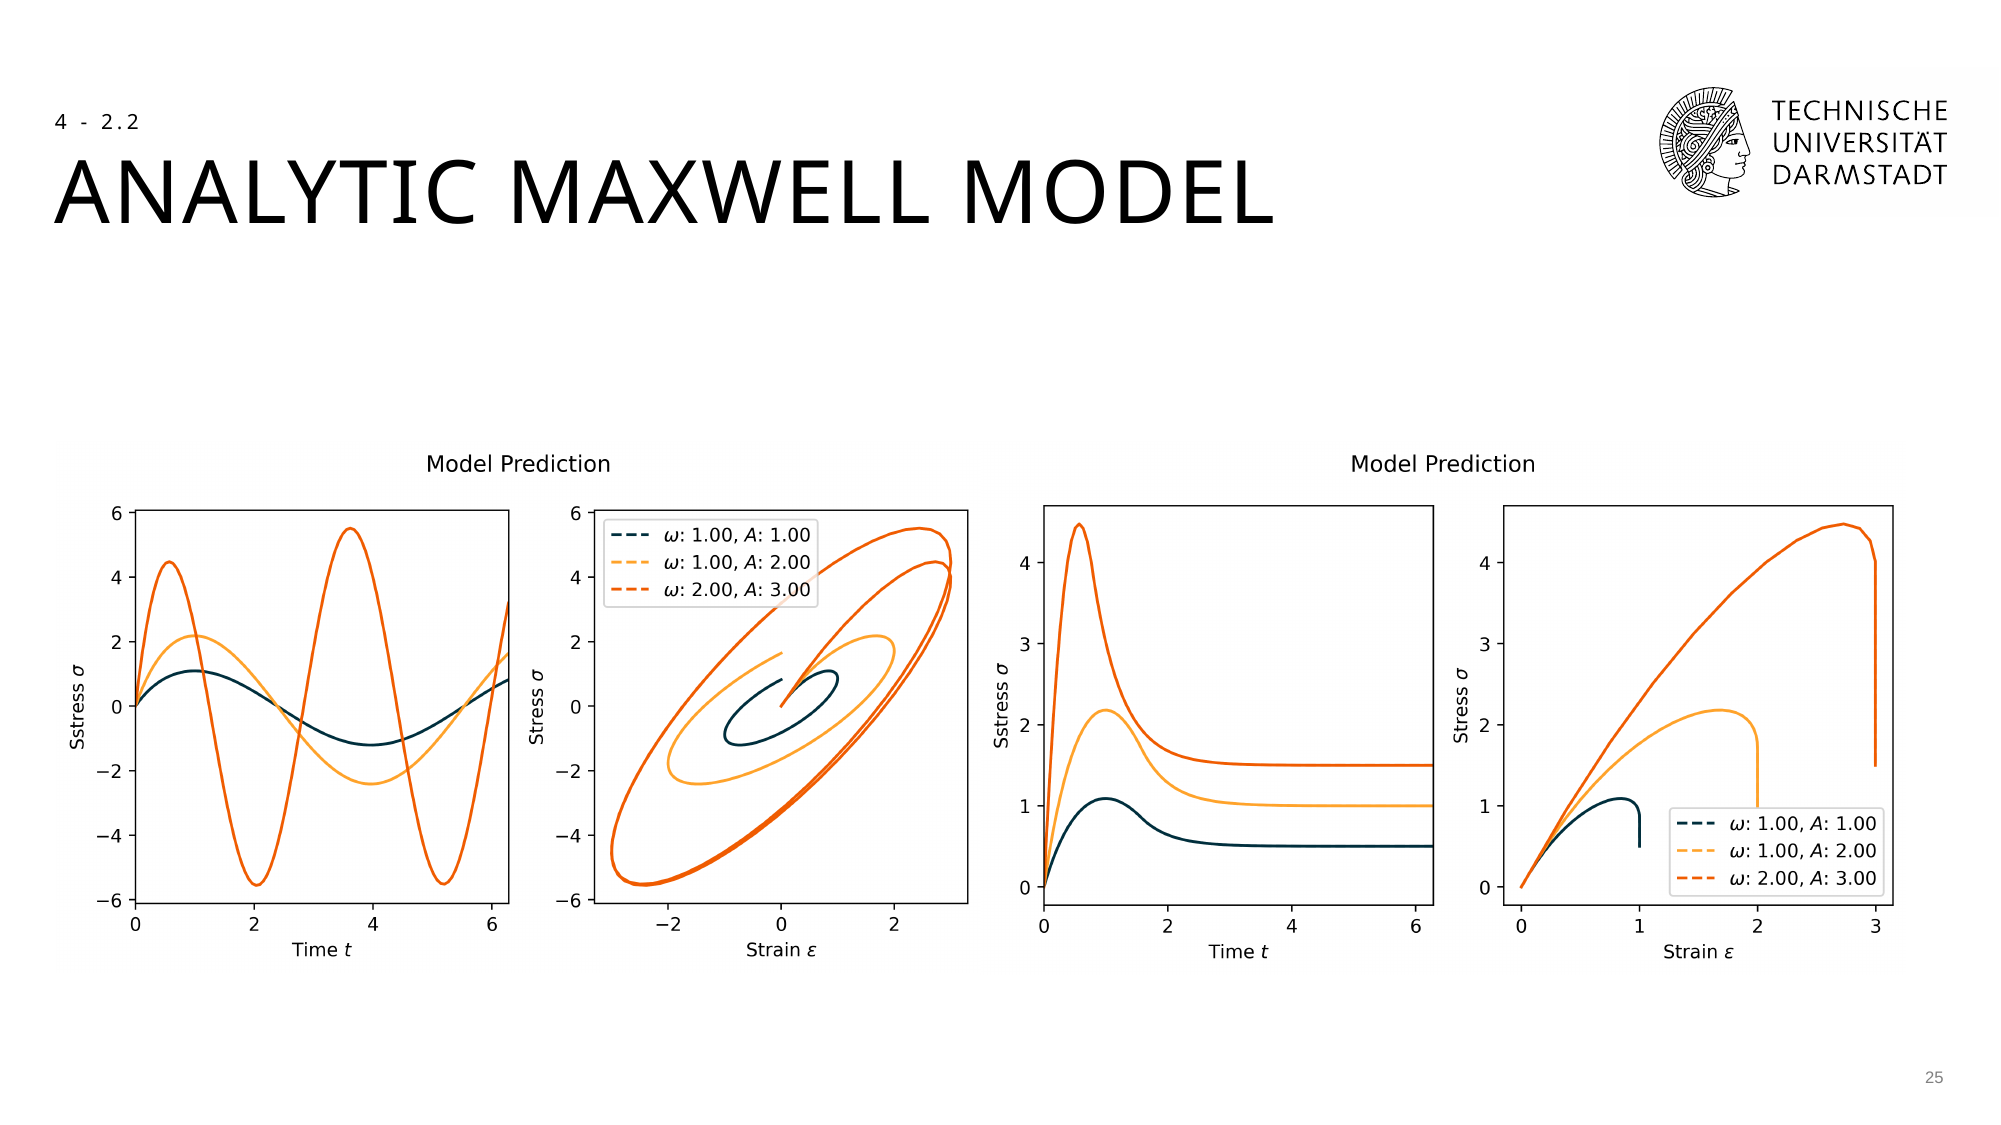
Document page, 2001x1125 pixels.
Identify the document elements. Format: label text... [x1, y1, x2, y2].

picture [55, 441, 1907, 975]
slide_number 25 [1863, 1059, 1944, 1094]
list Analytic Maxwell model [54, 156, 1629, 346]
title 4 - 2.2 [55, 114, 1548, 138]
